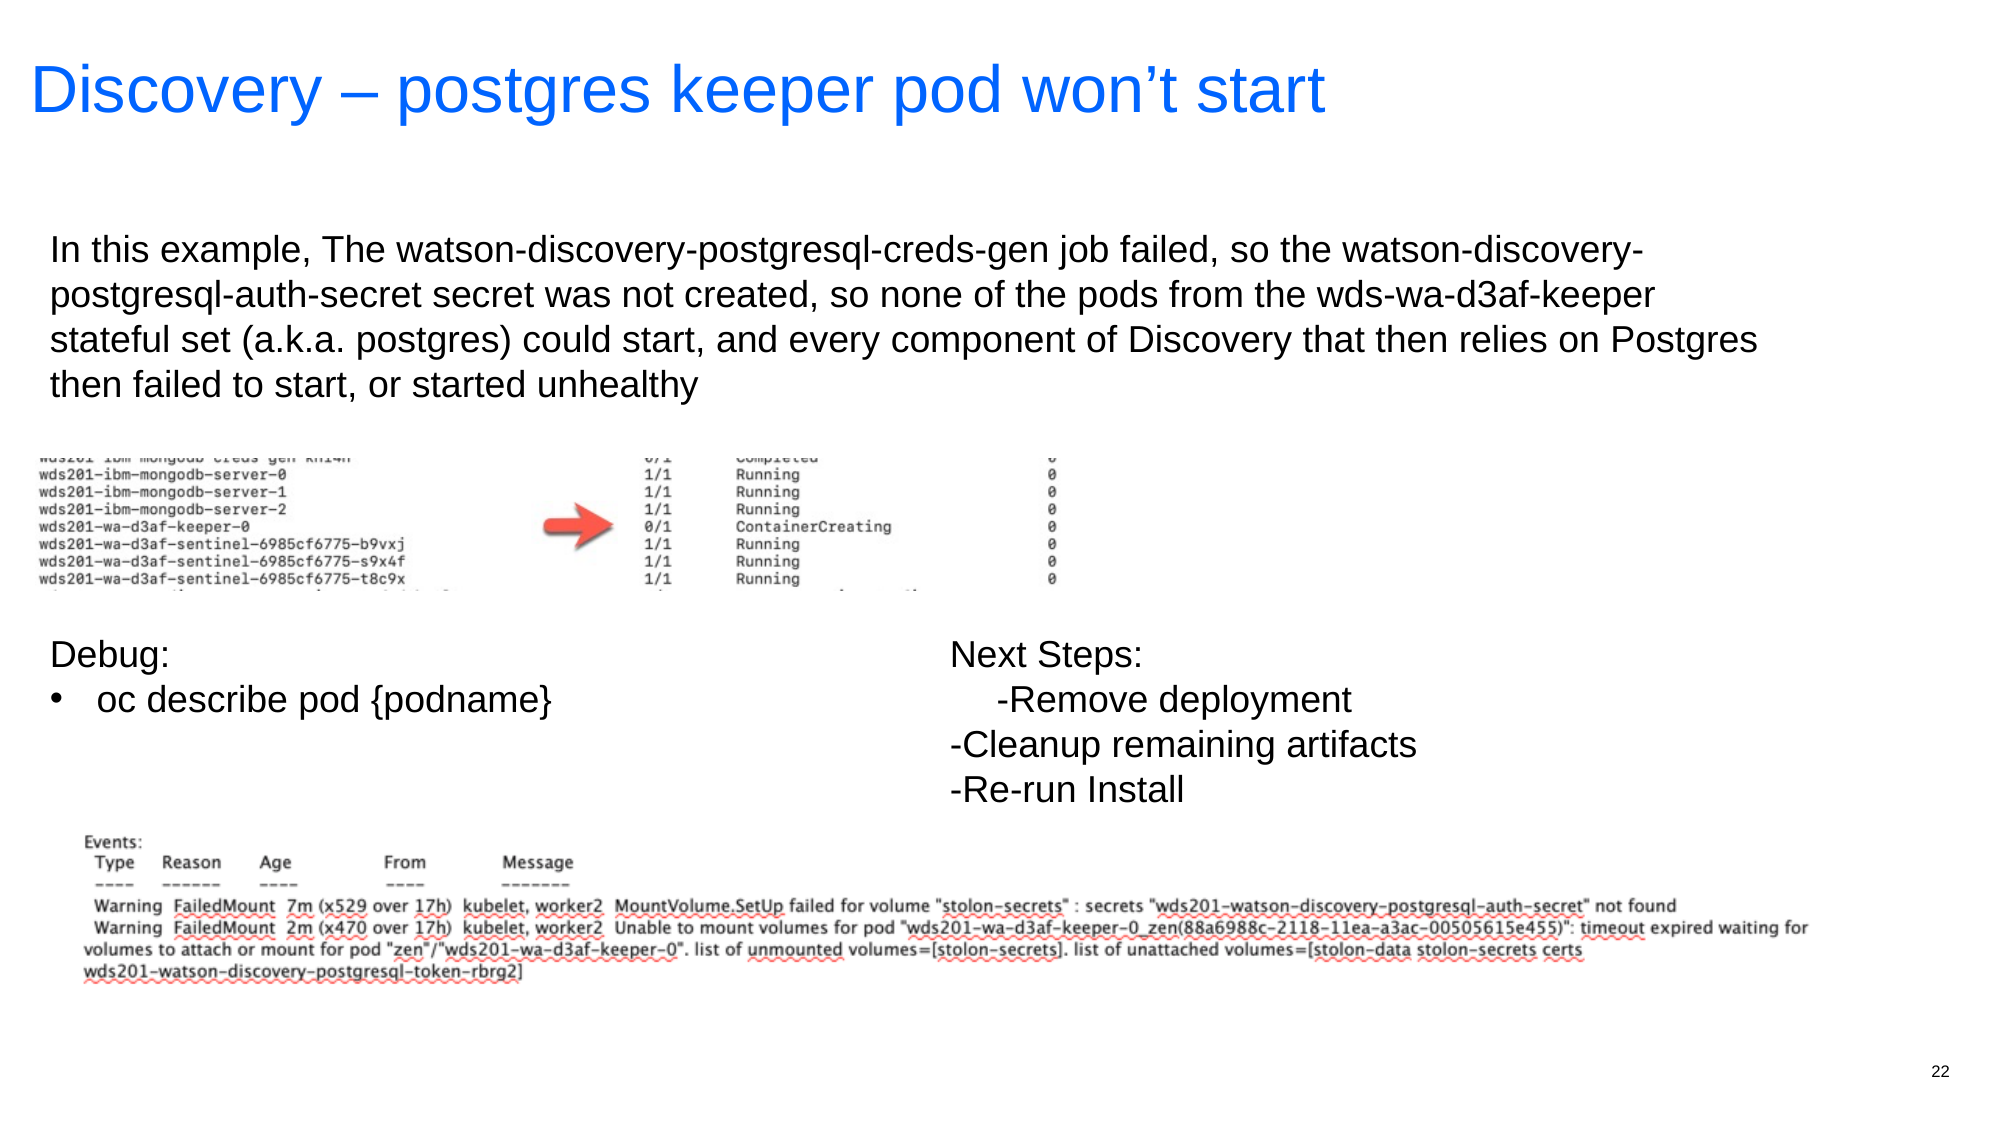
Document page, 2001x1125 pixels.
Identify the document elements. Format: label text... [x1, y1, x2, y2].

title Discovery – postgres keeper pod won’t start [29, 55, 2000, 178]
slide_number 22 [1500, 1055, 1950, 1086]
text_box In this example, The watson-discovery-postgresql-creds-gen job failed, so the watson-discovery-postgresql-auth-secret secret was not created, so none of the pods from the wds-wa-d3af-keeper stateful set (a.k.a. postgres) could start, and every component of Discovery that then relies on Postgres then failed to start, or started unhealthy Debug: Next Steps: oc describe pod {podname} -Remove deployment -Cleanup remaining artifacts -Re-run Install [35, 217, 1794, 1042]
picture [58, 820, 1839, 996]
picture [34, 458, 1097, 591]
